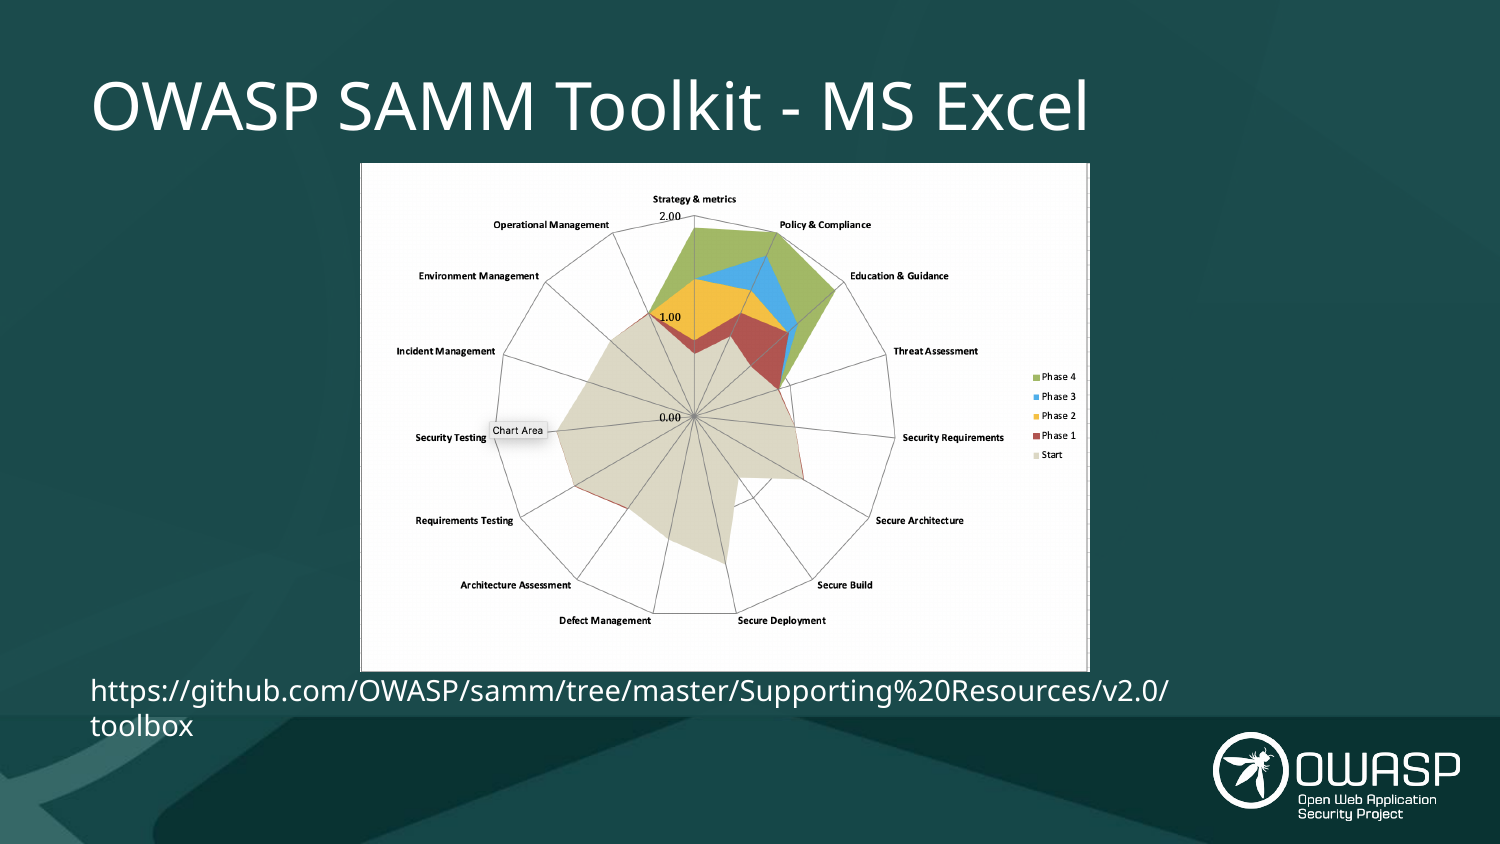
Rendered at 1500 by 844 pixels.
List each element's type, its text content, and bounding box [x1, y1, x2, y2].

text_box [0, 0, 1500, 717]
picture [0, 717, 1500, 844]
text_box https://github.com/OWASP/samm/tree/master/Supporting%20Resources/v2.0/toolbox [74, 657, 1247, 717]
title OWASP SAMM Toolkit - MS Excel [75, 33, 1425, 175]
picture [360, 162, 1090, 672]
